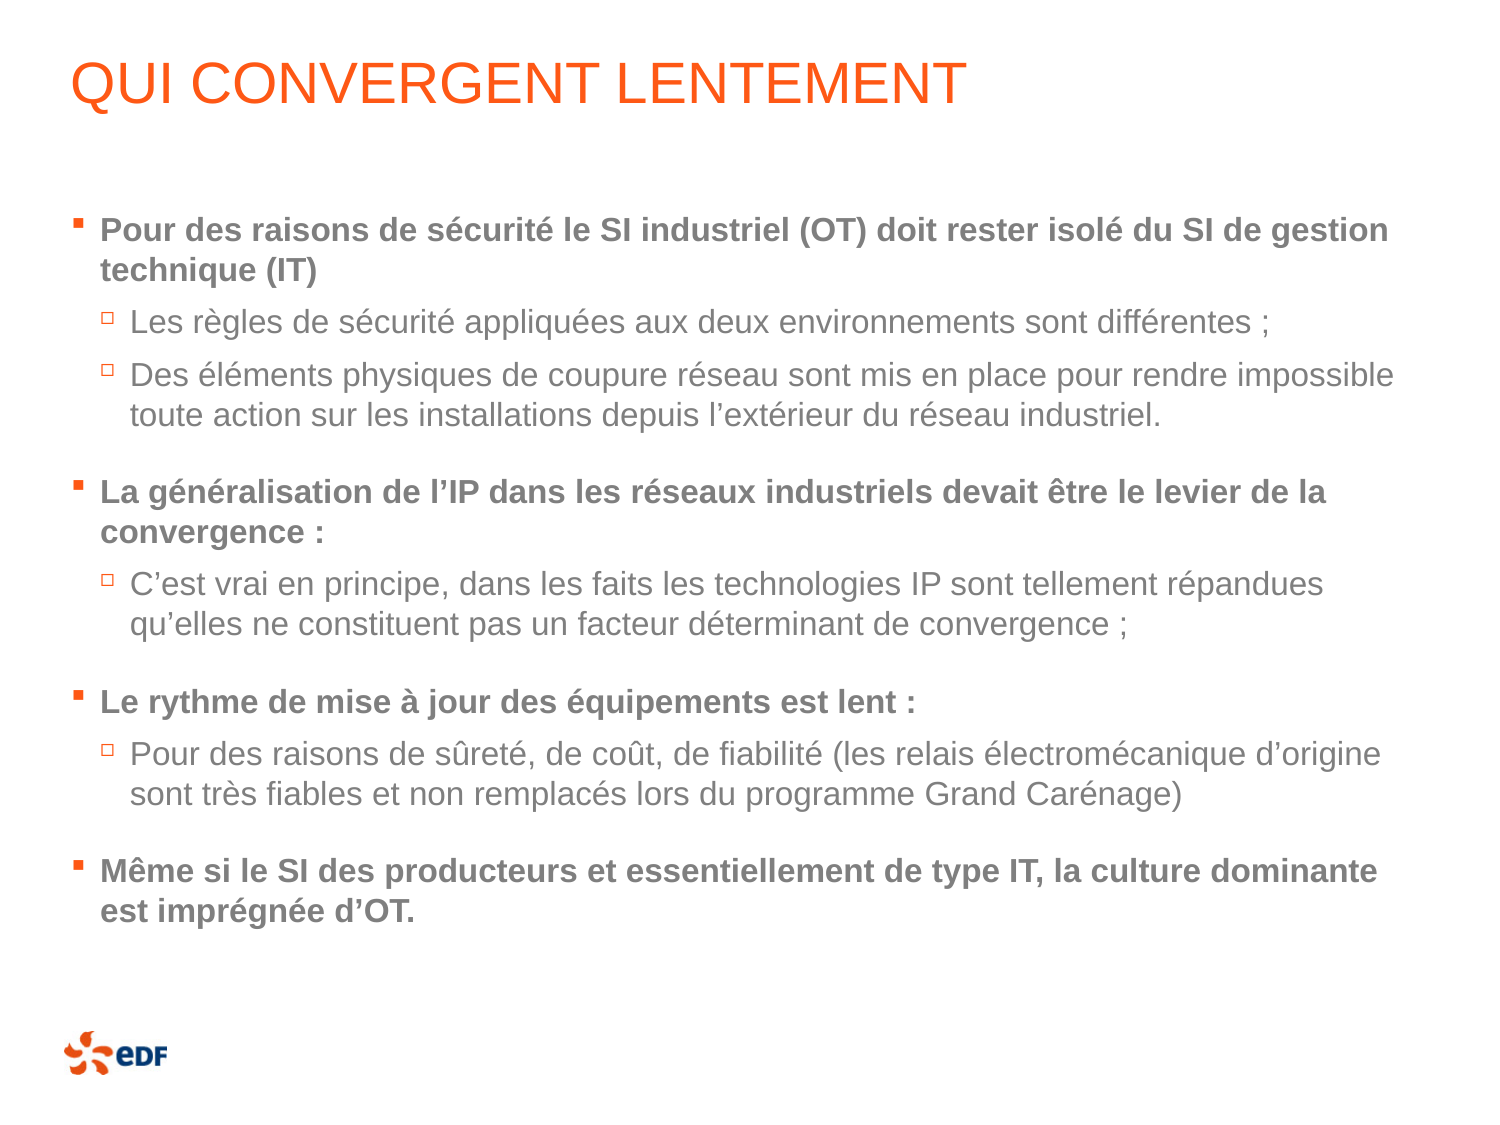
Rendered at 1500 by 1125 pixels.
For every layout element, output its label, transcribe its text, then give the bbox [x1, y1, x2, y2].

list Pour des raisons de sécurité le SI industriel (OT) doit rester isolé du SI de gestion technique (IT) Les règles de sécurité appliquées aux deux environnements sont différentes ; Des éléments physiques de coupure réseau sont mis en place pour rendre impossible toute action sur les installations depuis l’extérieur du réseau industriel. La généralisation de l’IP dans les réseaux industriels devait être le levier de la convergence : C’est vrai en principe, dans les faits les technologies IP sont tellement répandues qu’elles ne constituent pas un facteur déterminant de convergence ; Le rythme de mise à jour des équipements est lent : Pour des raisons de sûreté, de coût, de fiabilité (les relais électromécanique d’origine sont très fiables et non remplacés lors du programme Grand Carénage) Même si le SI des producteurs et essentiellement de type IT, la culture dominante est imprégnée d’OT. [64, 208, 1436, 1005]
title Qui convergent lentement [64, 45, 1436, 185]
picture [64, 1031, 167, 1075]
